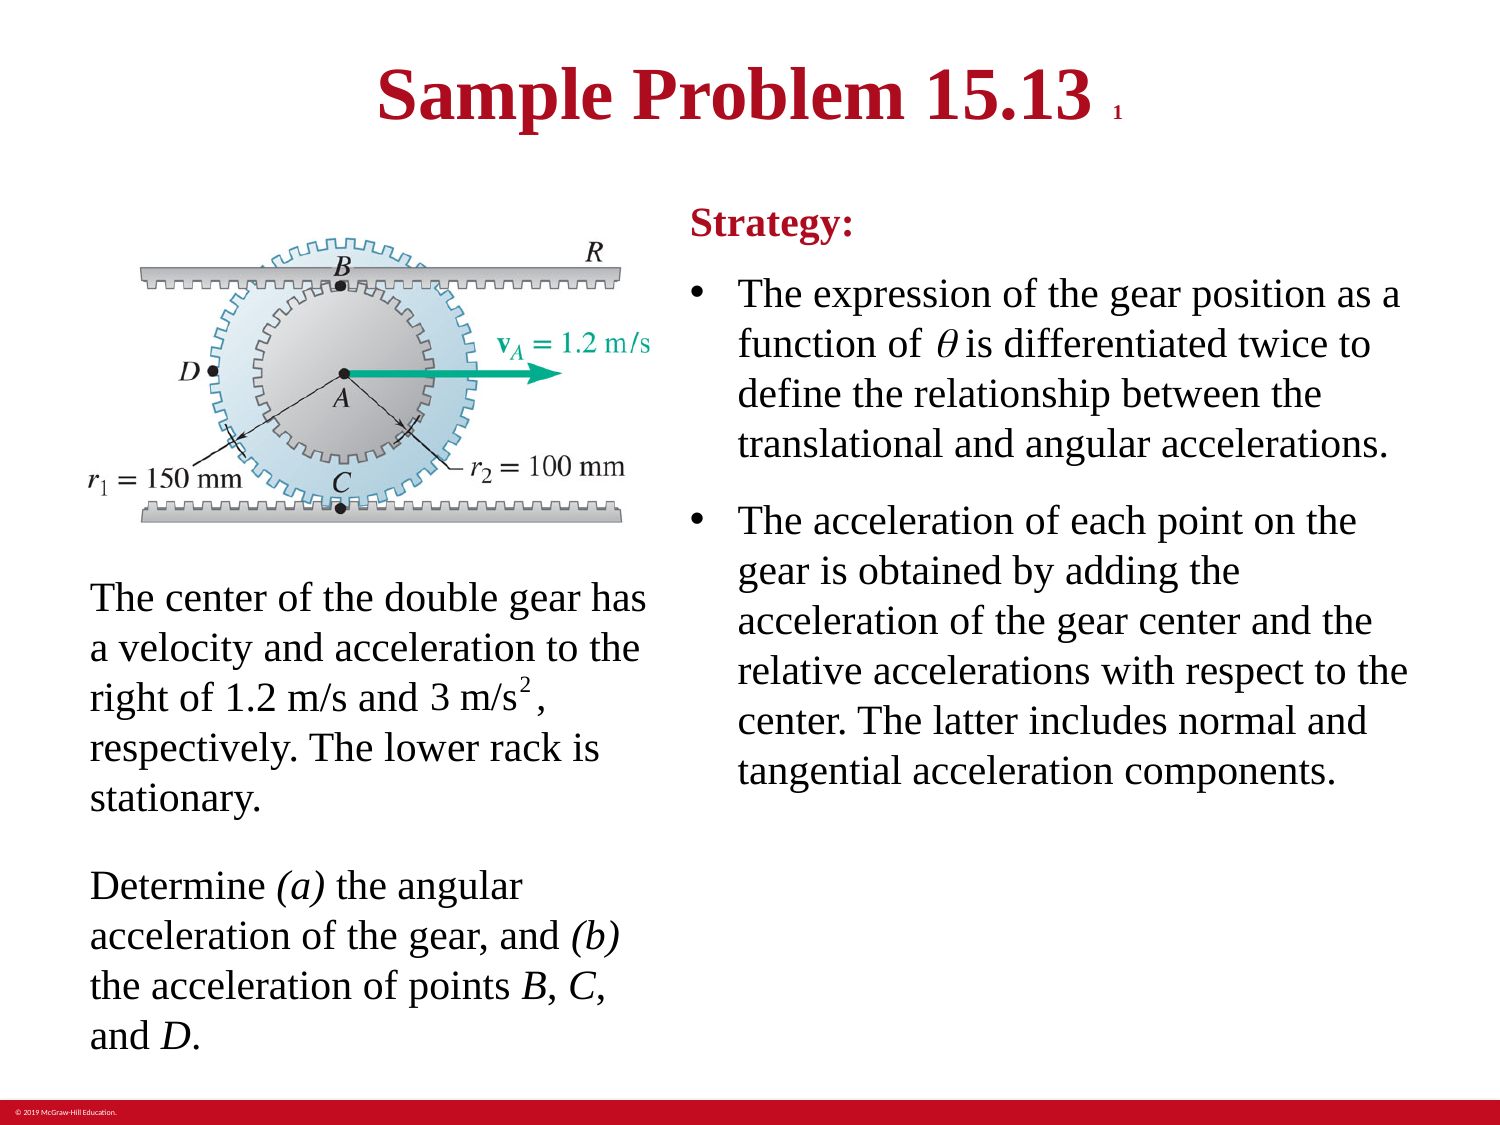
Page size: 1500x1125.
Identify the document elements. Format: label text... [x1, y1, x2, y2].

list The acceleration of each point on the gear is obtained by adding the acceleration of the gear center and the relative accelerations with respect to the center. The latter includes normal and tangential acceleration components. [675, 485, 1425, 800]
picture [86, 237, 651, 524]
title Sample Problem 15.13 1 [75, 37, 1425, 138]
list Strategy: The expression of the gear position as a function of q is differentiated twice to define the relationship between the translational and angular accelerations. [675, 187, 1425, 479]
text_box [425, 666, 553, 728]
list respectively. The lower rack is stationary. Determine (a) the angular acceleration of the gear, and (b) the acceleration of points B, C, and D. [75, 712, 675, 1063]
list The center of the double gear has a velocity and acceleration to the right of 1.2 m/s and [75, 562, 675, 712]
